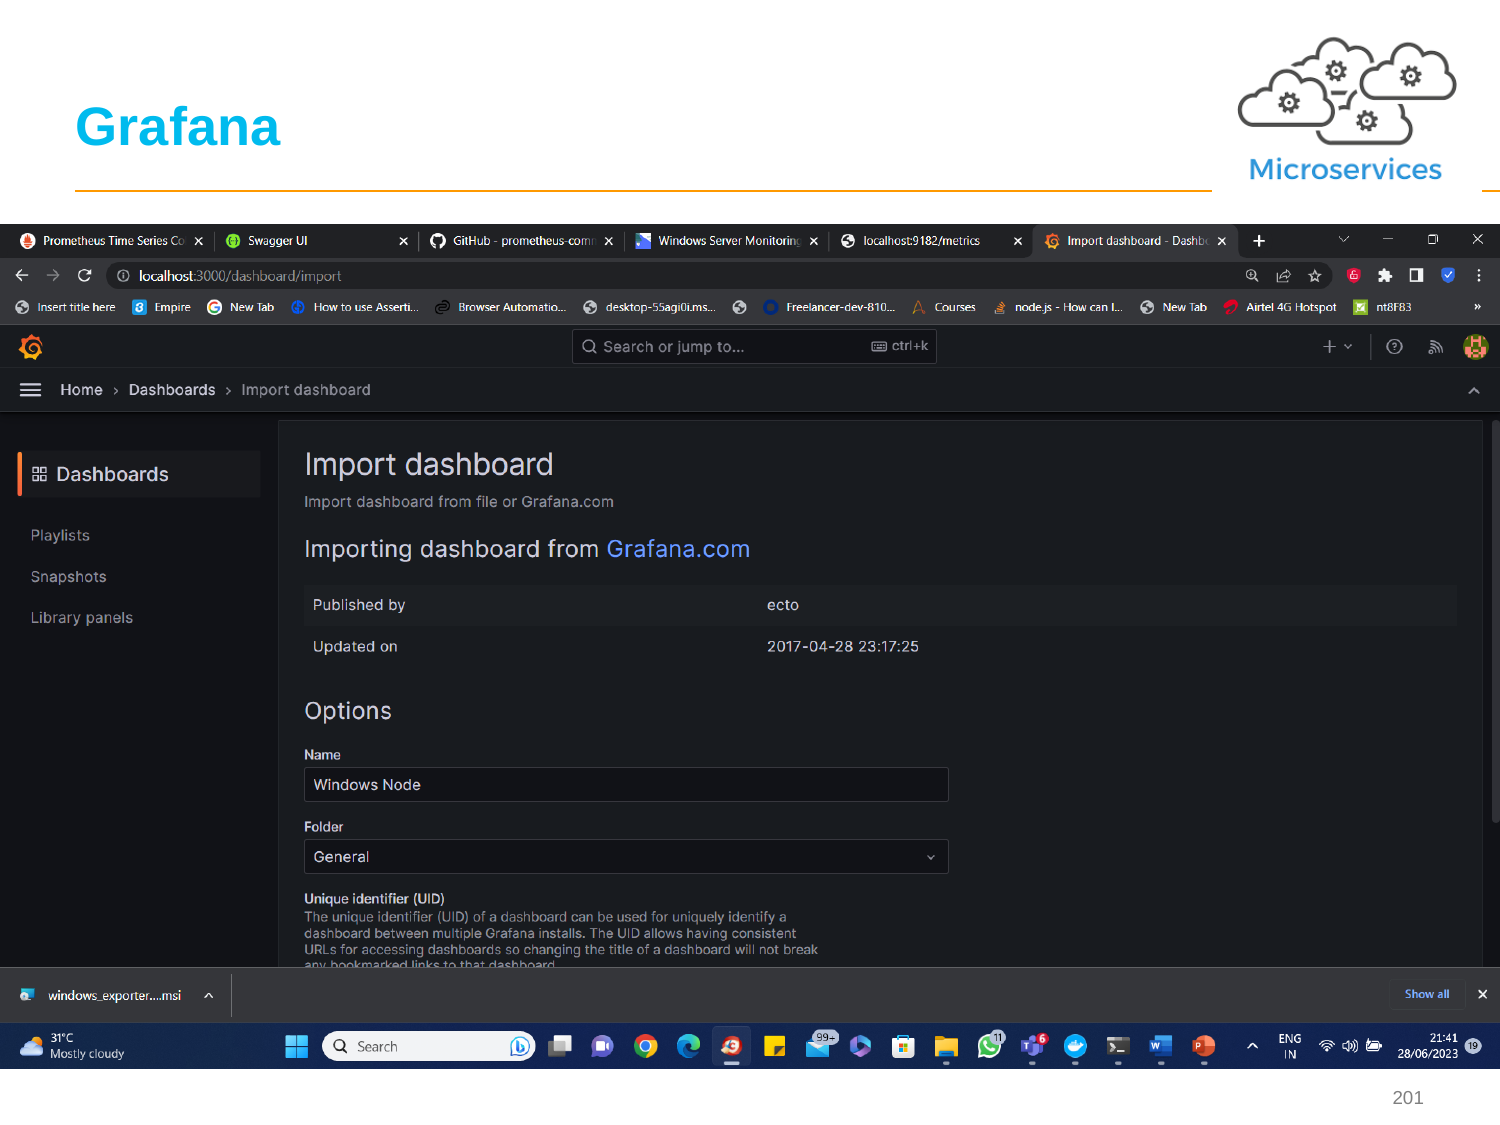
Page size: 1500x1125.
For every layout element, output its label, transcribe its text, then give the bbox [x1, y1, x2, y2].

title Grafana [75, 27, 1422, 157]
picture [0, 224, 1500, 1069]
picture [1212, 1, 1482, 203]
